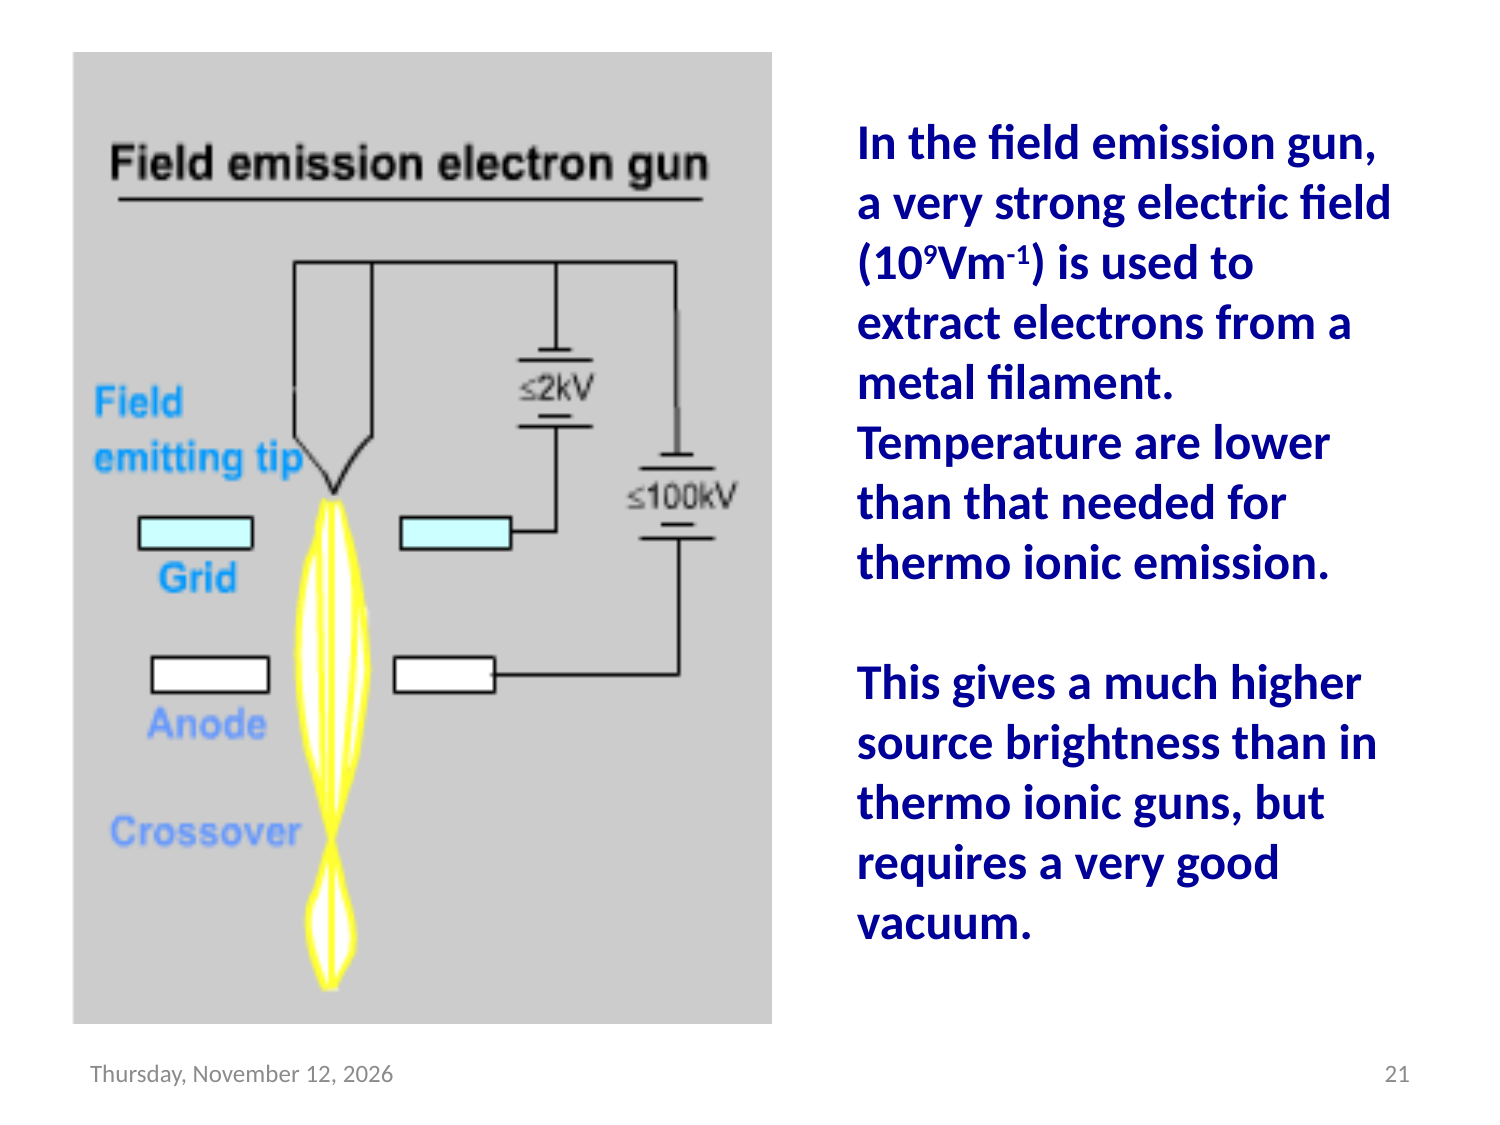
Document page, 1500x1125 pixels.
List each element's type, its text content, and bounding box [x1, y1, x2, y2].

text_box In the field emission gun, a very strong electric field (109Vm-1) is used to extract electrons from a metal filament. Temperature are lower than that needed for thermo ionic emission. This gives a much higher source brightness than in thermo ionic guns, but requires a very good vacuum. [841, 101, 1423, 957]
slide_number 21 [1074, 1042, 1425, 1103]
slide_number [75, 1042, 425, 1103]
picture [71, 51, 772, 1024]
